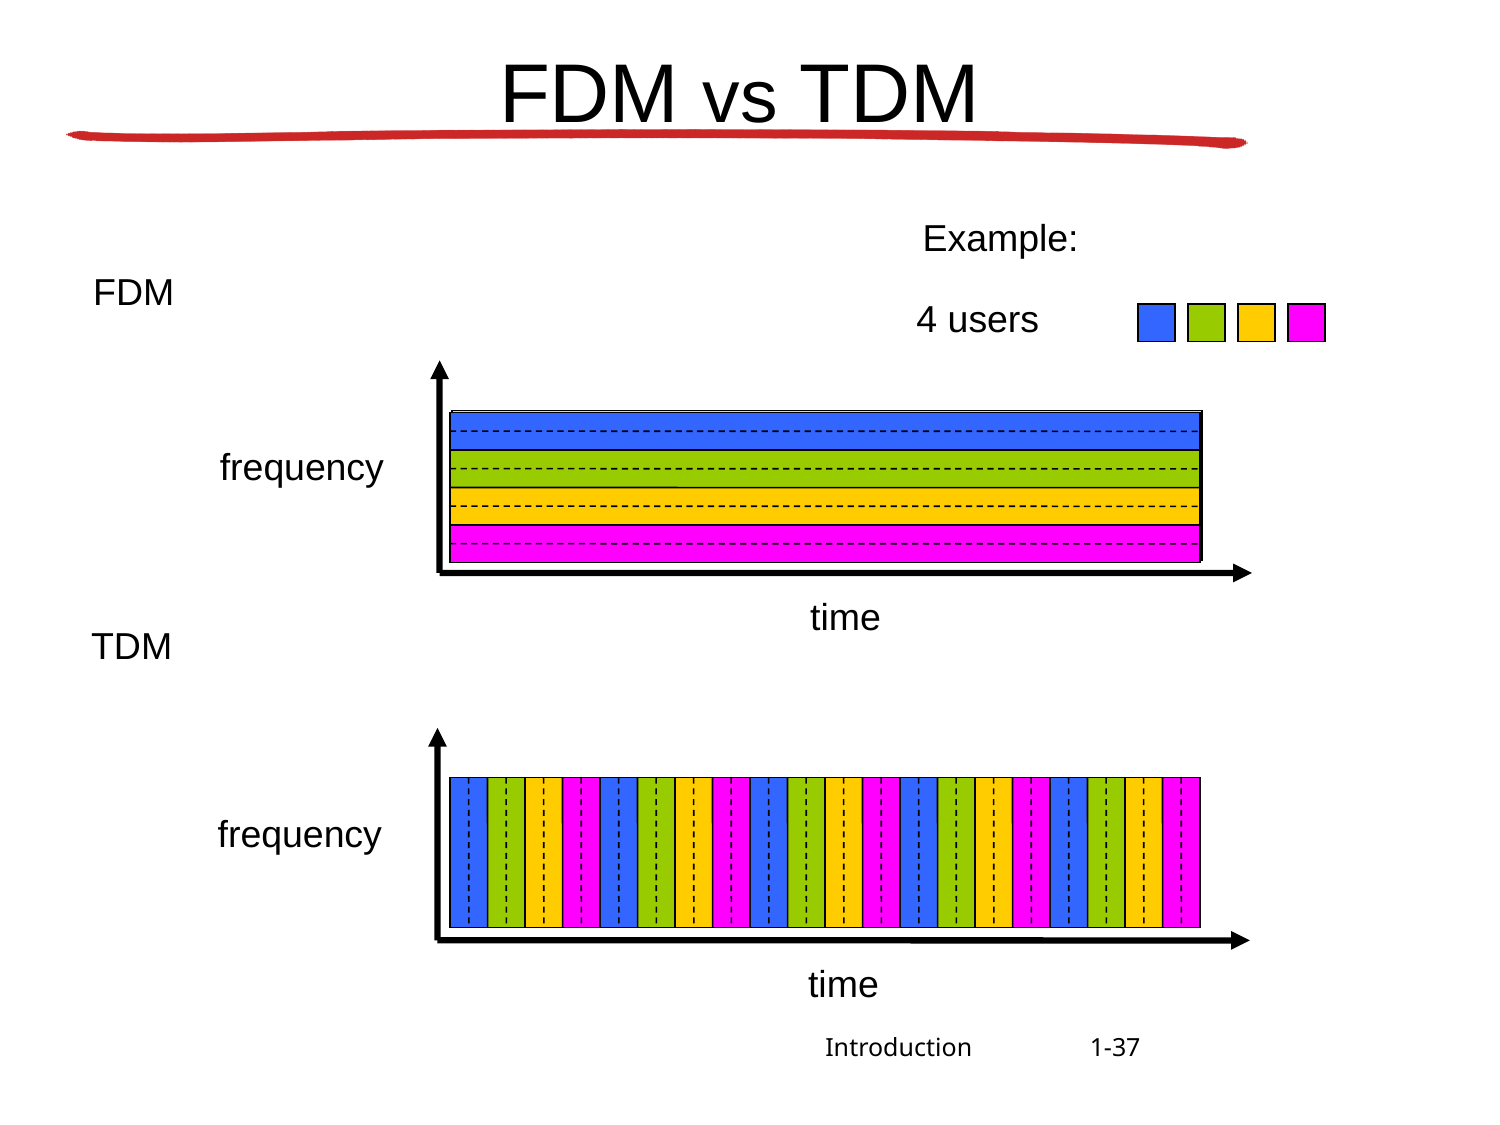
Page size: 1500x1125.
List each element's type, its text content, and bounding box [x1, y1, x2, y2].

title FDM vs TDM [44, 11, 1434, 168]
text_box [62, 614, 1250, 1028]
footer Introduction [512, 1028, 988, 1103]
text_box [449, 431, 1200, 544]
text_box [880, 206, 1326, 363]
picture [61, 124, 1261, 154]
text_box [1182, 777, 1200, 928]
slide_number 1- [1074, 1024, 1426, 1103]
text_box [64, 260, 1253, 661]
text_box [449, 777, 468, 928]
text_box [468, 777, 1182, 928]
